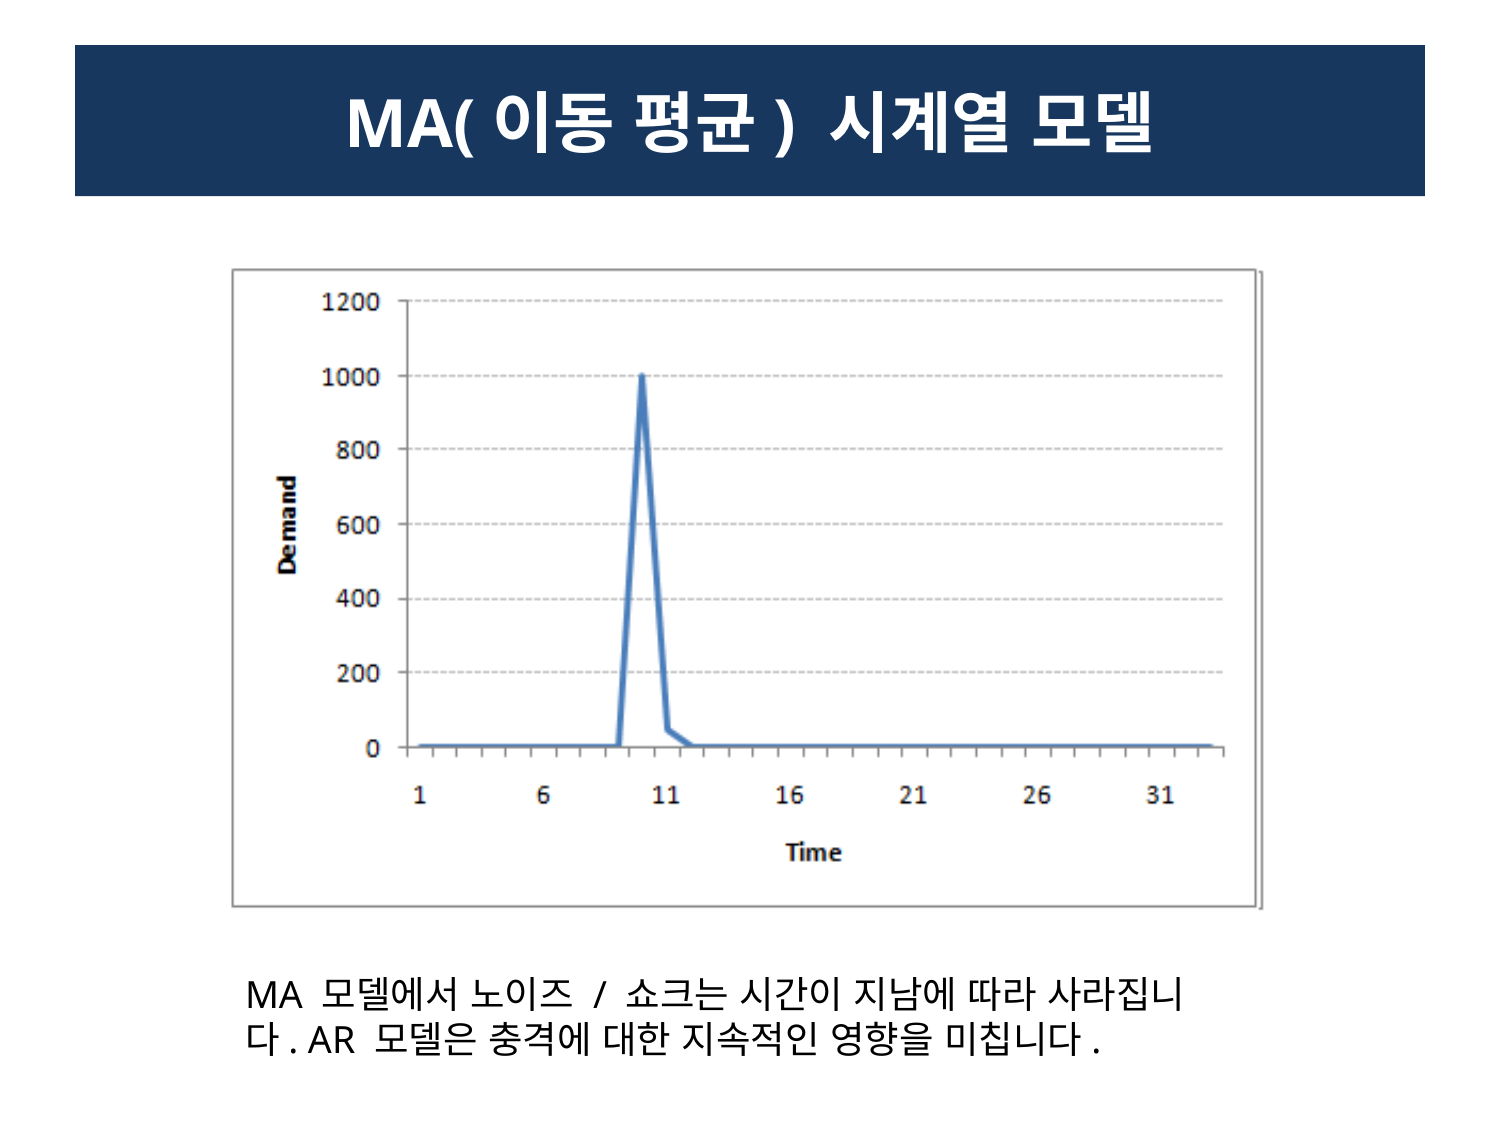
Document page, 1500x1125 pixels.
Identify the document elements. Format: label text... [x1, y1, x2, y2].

title MA(이동 평균) 시계열 모델 [75, 45, 1425, 197]
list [229, 266, 1270, 918]
text_box MA 모델에서 노이즈 / 쇼크는 시간이 지남에 따라 사라집니다. AR 모델은 충격에 대한 지속적인 영향을 미칩니다. [230, 964, 1294, 1069]
